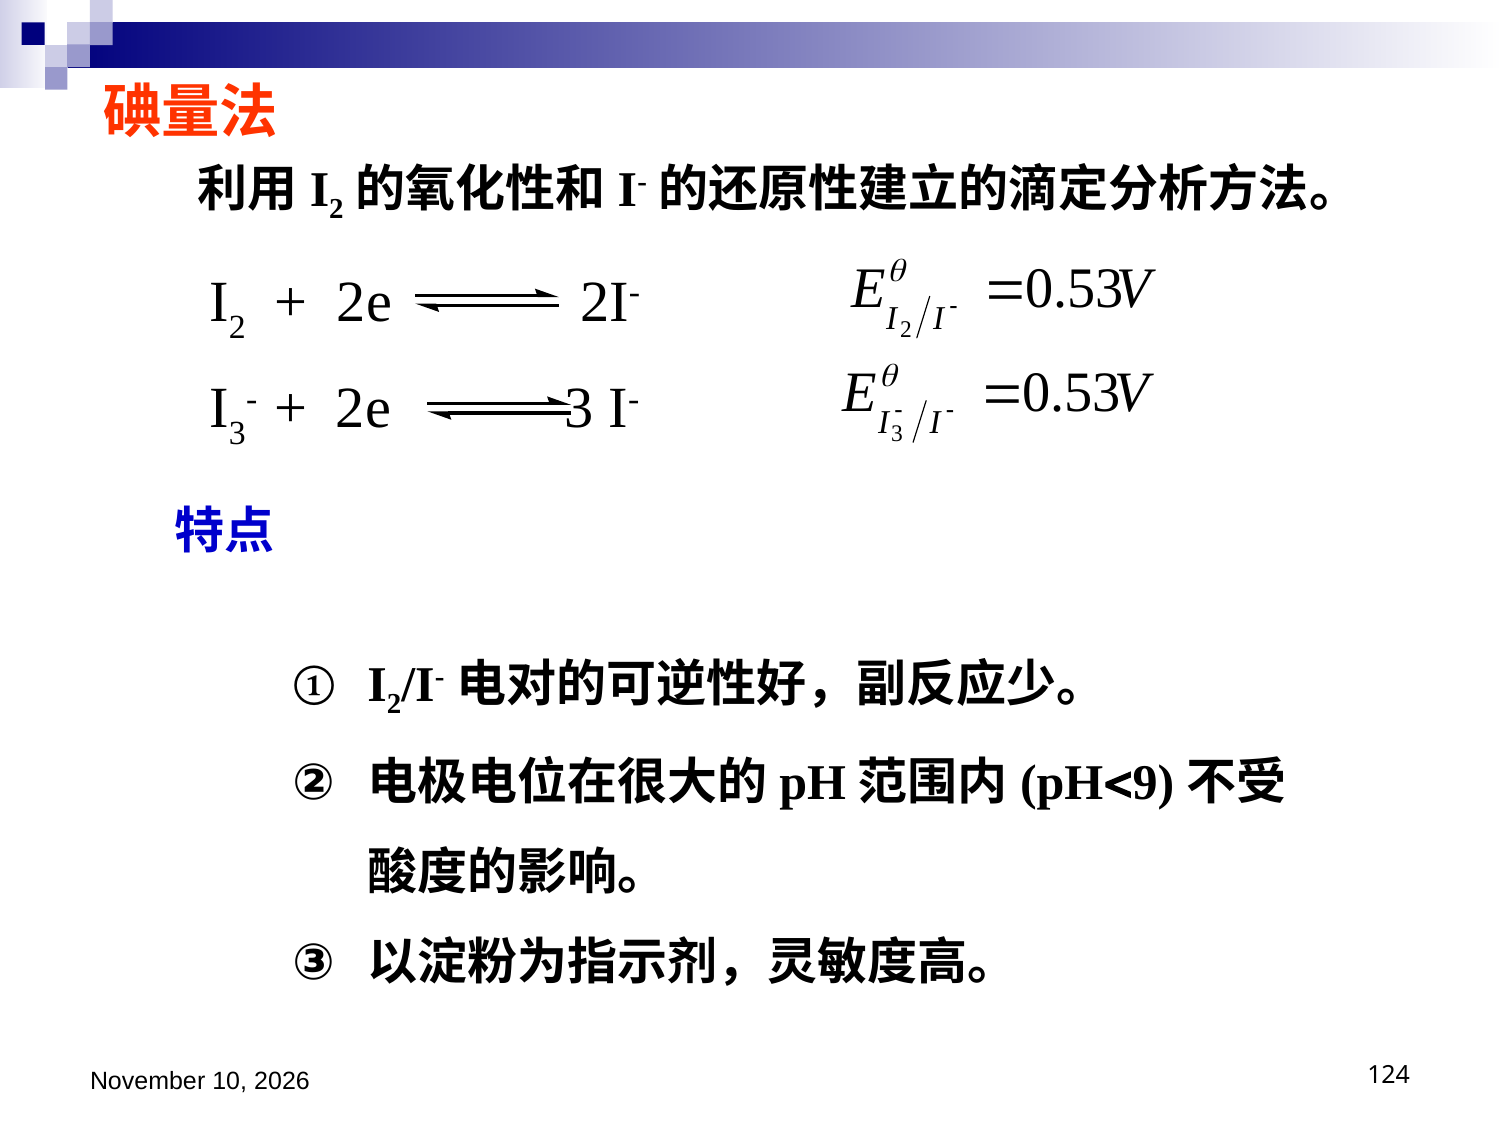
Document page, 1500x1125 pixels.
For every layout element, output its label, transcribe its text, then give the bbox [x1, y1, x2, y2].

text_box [840, 245, 1168, 348]
text_box 利用I2的氧化性和I-的还原性建立的滴定分析方法。 [183, 148, 1400, 232]
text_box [159, 491, 1341, 985]
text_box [407, 278, 566, 320]
text_box I2 + 2e 2I- [194, 255, 750, 353]
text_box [194, 361, 695, 448]
text_box 碘量法 [88, 66, 372, 152]
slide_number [74, 1024, 426, 1103]
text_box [832, 349, 1166, 452]
slide_number 124 [1074, 1024, 1426, 1101]
